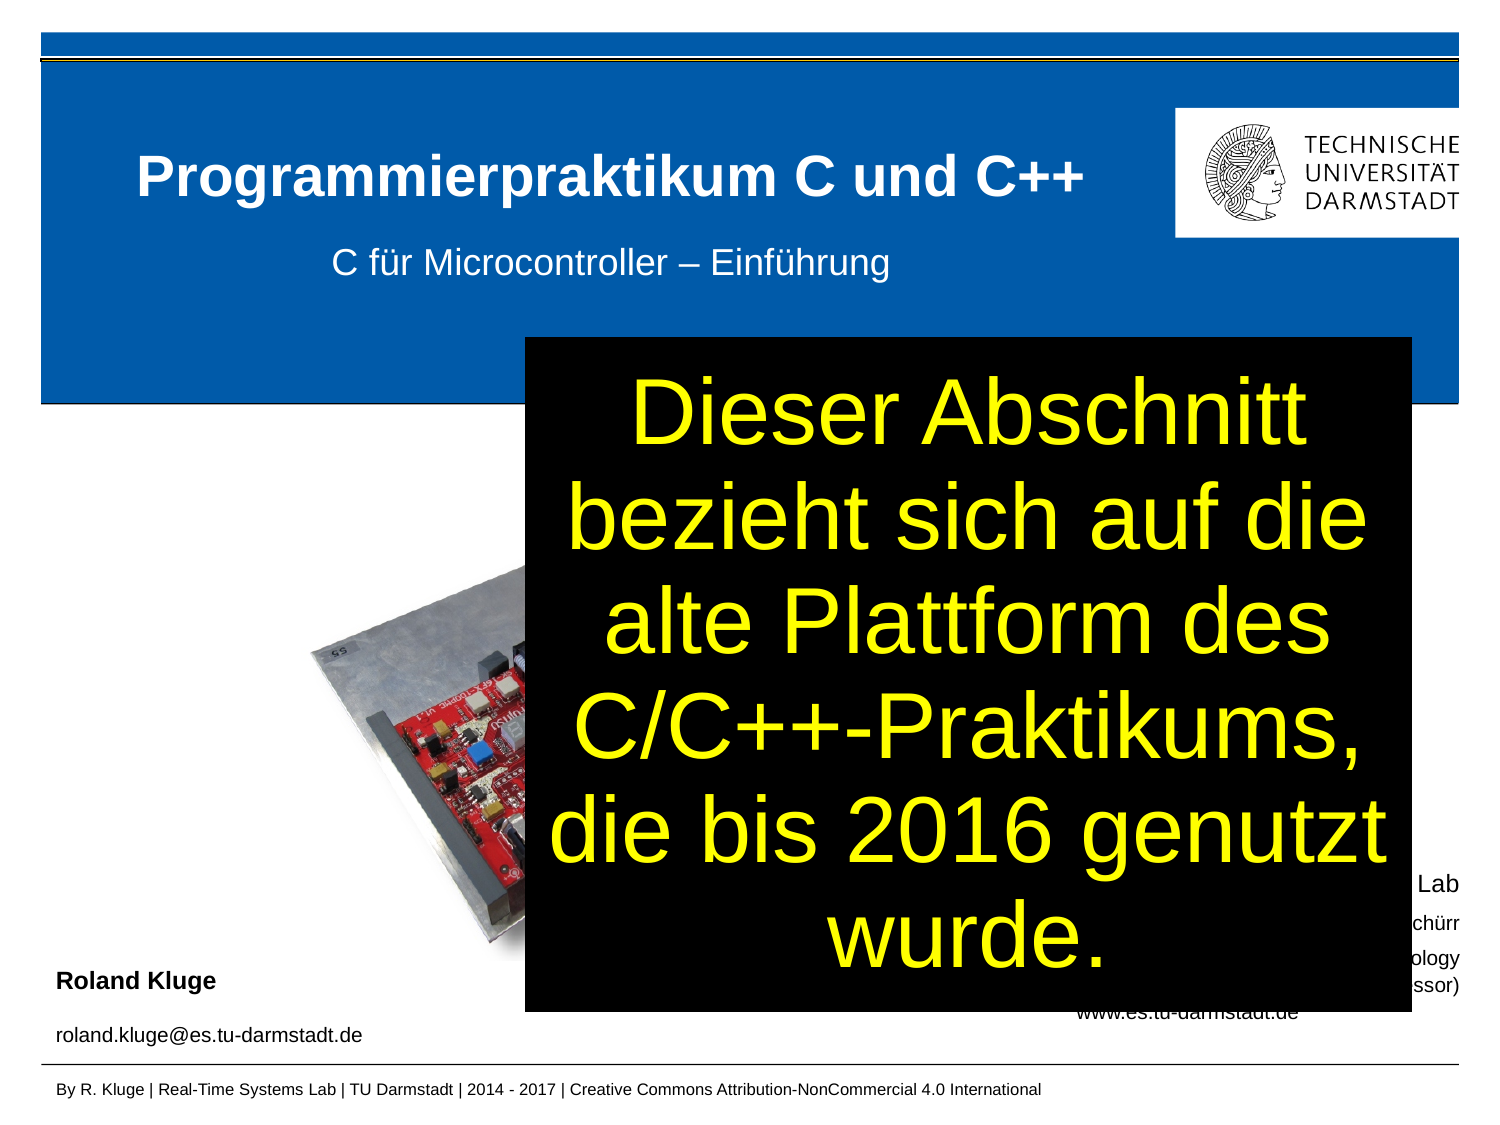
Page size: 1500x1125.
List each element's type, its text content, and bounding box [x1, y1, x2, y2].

title Programmierpraktikum C und C++ [58, 61, 1164, 209]
subtitle C für Microcontroller – Einführung [58, 237, 1164, 393]
picture [301, 473, 895, 961]
text_box Dieser Abschnitt bezieht sich auf die alte Plattform des C/C++-Praktikums, die bis 2016 genutzt wurde. [525, 338, 1412, 1012]
picture [1176, 107, 1484, 238]
